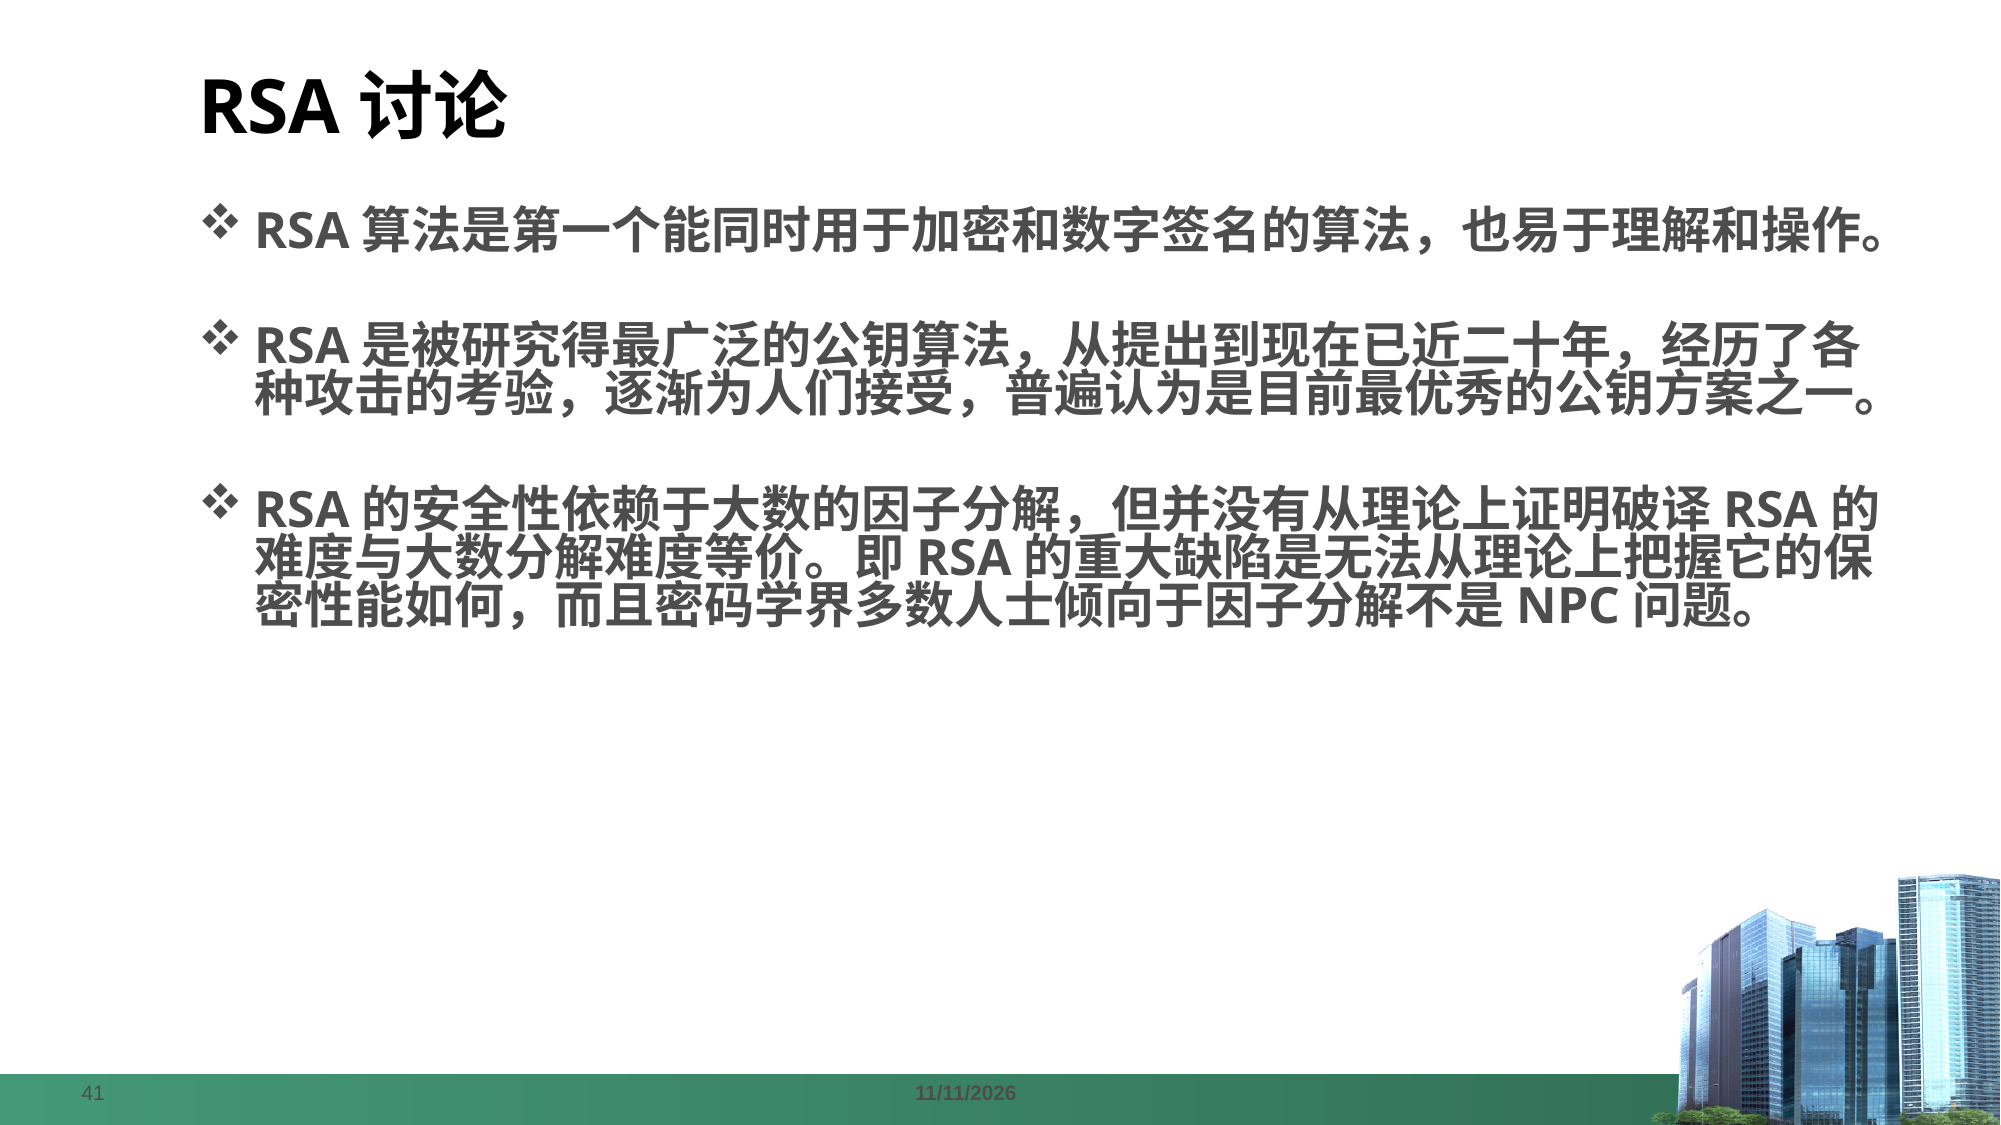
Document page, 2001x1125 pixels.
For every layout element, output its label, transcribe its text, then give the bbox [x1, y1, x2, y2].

title RSA讨论 [183, 57, 1767, 150]
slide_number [900, 1072, 1367, 1113]
list RSA算法是第一个能同时用于加密和数字签名的算法，也易于理解和操作。 RSA是被研究得最广泛的公钥算法，从提出到现在已近二十年，经历了各种攻击的考验，逐渐为人们接受，普遍认为是目前最优秀的公钥方案之一。 RSA的安全性依赖于大数的因子分解，但并没有从理论上证明破译RSA的难度与大数分解难度等价。即RSA的重大缺陷是无法从理论上把握它的保密性能如何，而且密码学界多数人士倾向于因子分解不是NPC问题。 [183, 202, 1913, 675]
slide_number 41 [66, 1072, 184, 1113]
